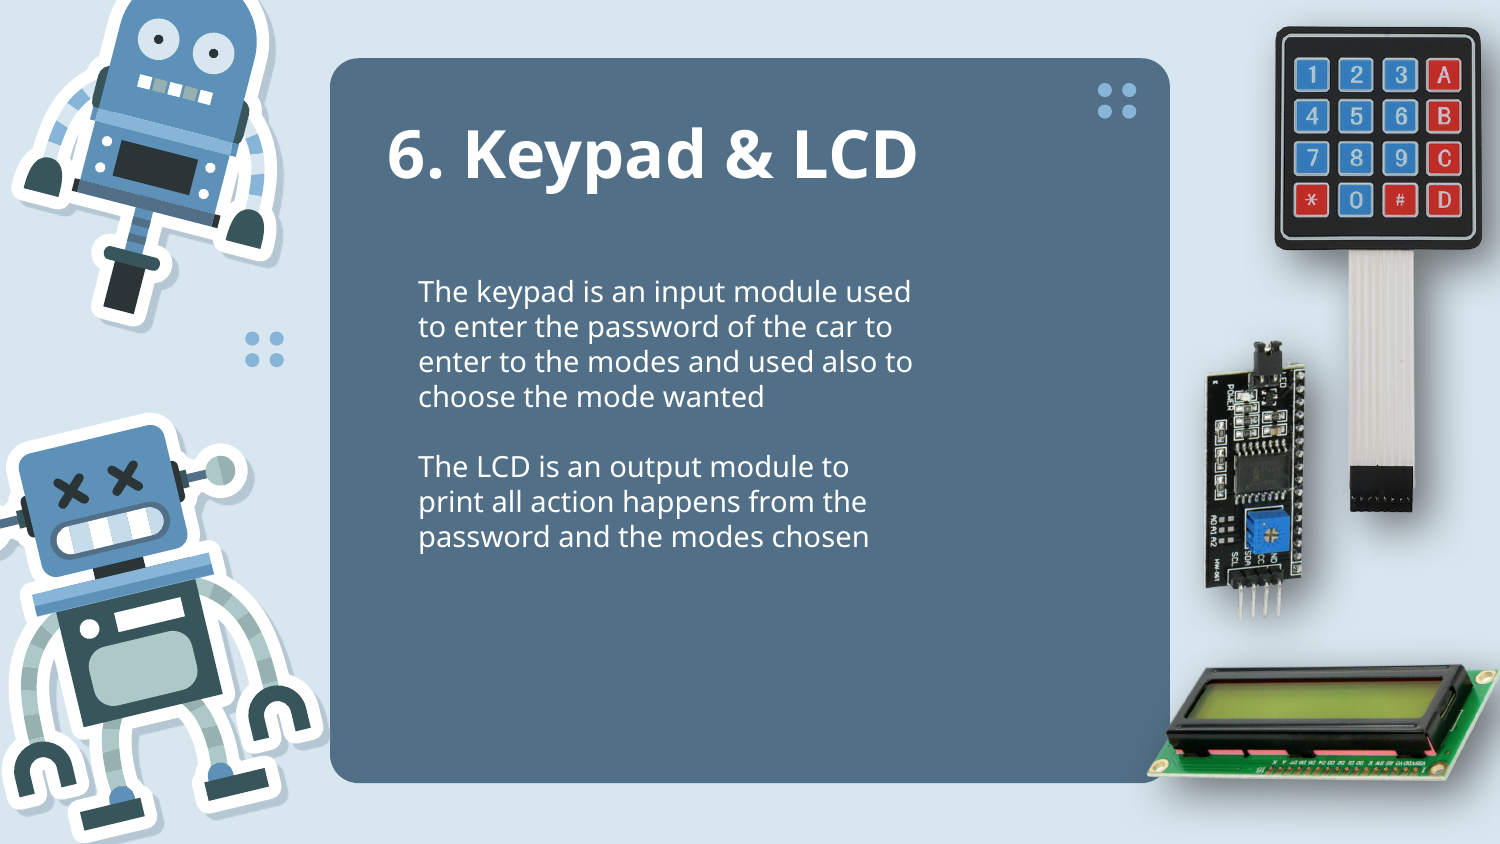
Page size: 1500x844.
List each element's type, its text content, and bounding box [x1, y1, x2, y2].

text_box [40, 0, 287, 317]
picture [1075, 20, 1500, 844]
text_box The keypad is an input module used to enter the password of the car to enter to the modes and used also to choose the mode wanted The LCD is an output module to print all action happens from the password and the modes chosen [403, 266, 932, 561]
text_box 6. Keypad & LCD [372, 104, 1002, 200]
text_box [244, 331, 284, 368]
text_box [1097, 82, 1137, 119]
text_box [0, 434, 283, 815]
